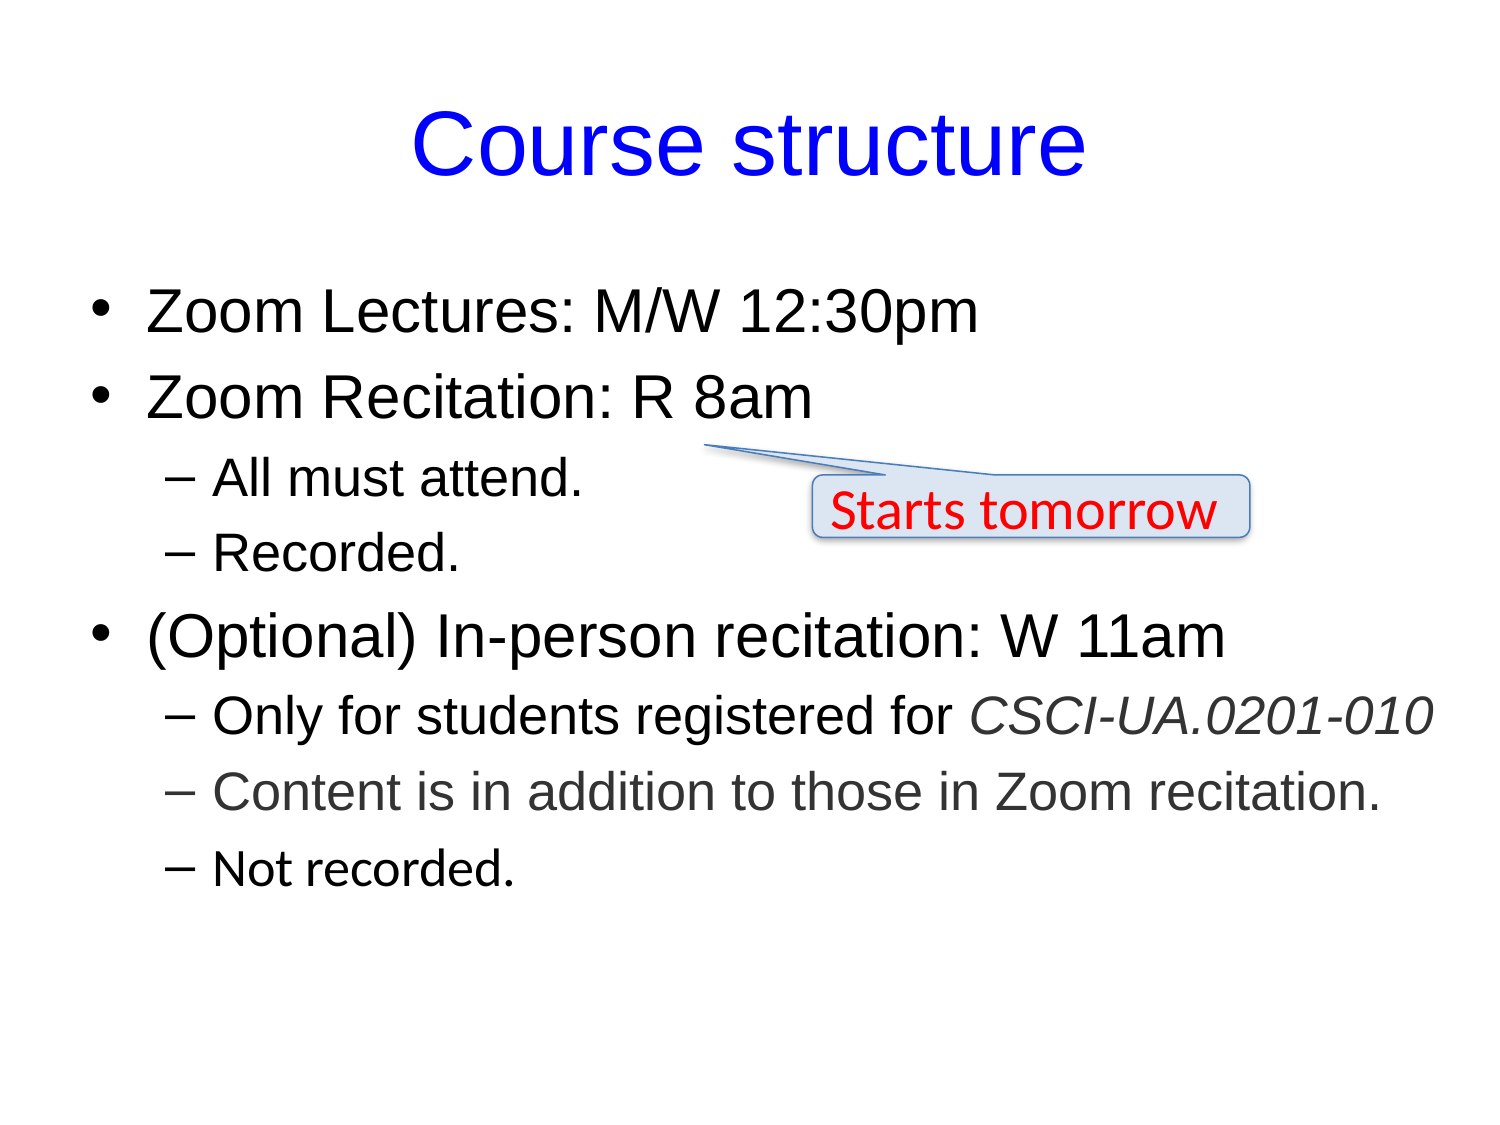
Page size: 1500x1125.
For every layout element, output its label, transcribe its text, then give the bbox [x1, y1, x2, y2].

title Course structure [0, 45, 1500, 233]
list Zoom Lectures: M/W 12:30pm Zoom Recitation: R 8am All must attend. Recorded. (Optional) In-person recitation: W 11am Only for students registered for CSCI-UA.0201-​010 Content is in addition to those in Zoom recitation. Not recorded. [75, 262, 1463, 1005]
text_box Starts tomorrow [703, 443, 1251, 539]
